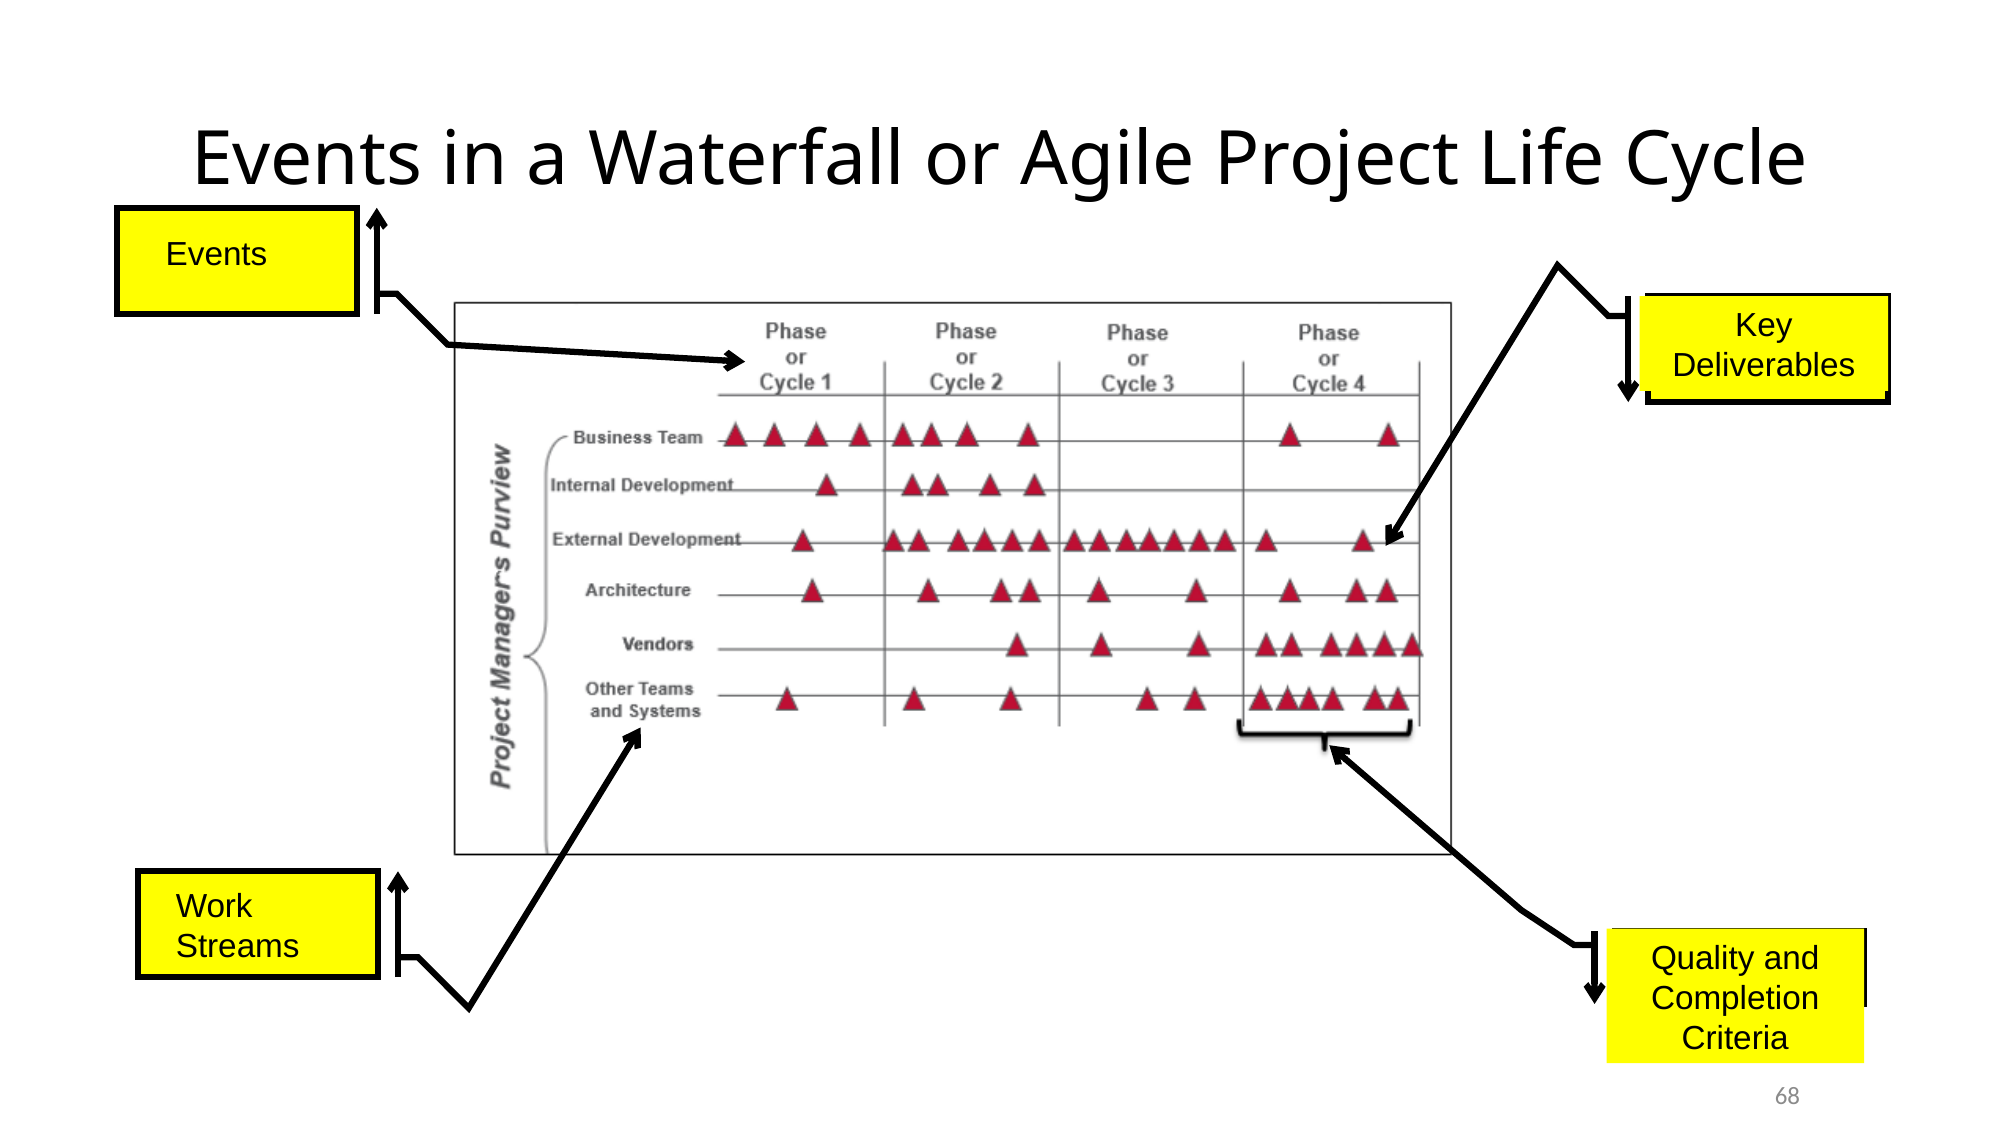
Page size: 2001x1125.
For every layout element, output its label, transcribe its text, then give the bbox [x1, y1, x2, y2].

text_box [1639, 296, 1889, 403]
text_box Events in a Waterfall or Agile Project Life Cycle [99, 62, 1900, 208]
picture [451, 296, 1460, 865]
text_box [138, 871, 378, 978]
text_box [1606, 928, 1865, 1065]
text_box 68 [1759, 1065, 1900, 1125]
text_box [116, 207, 357, 314]
